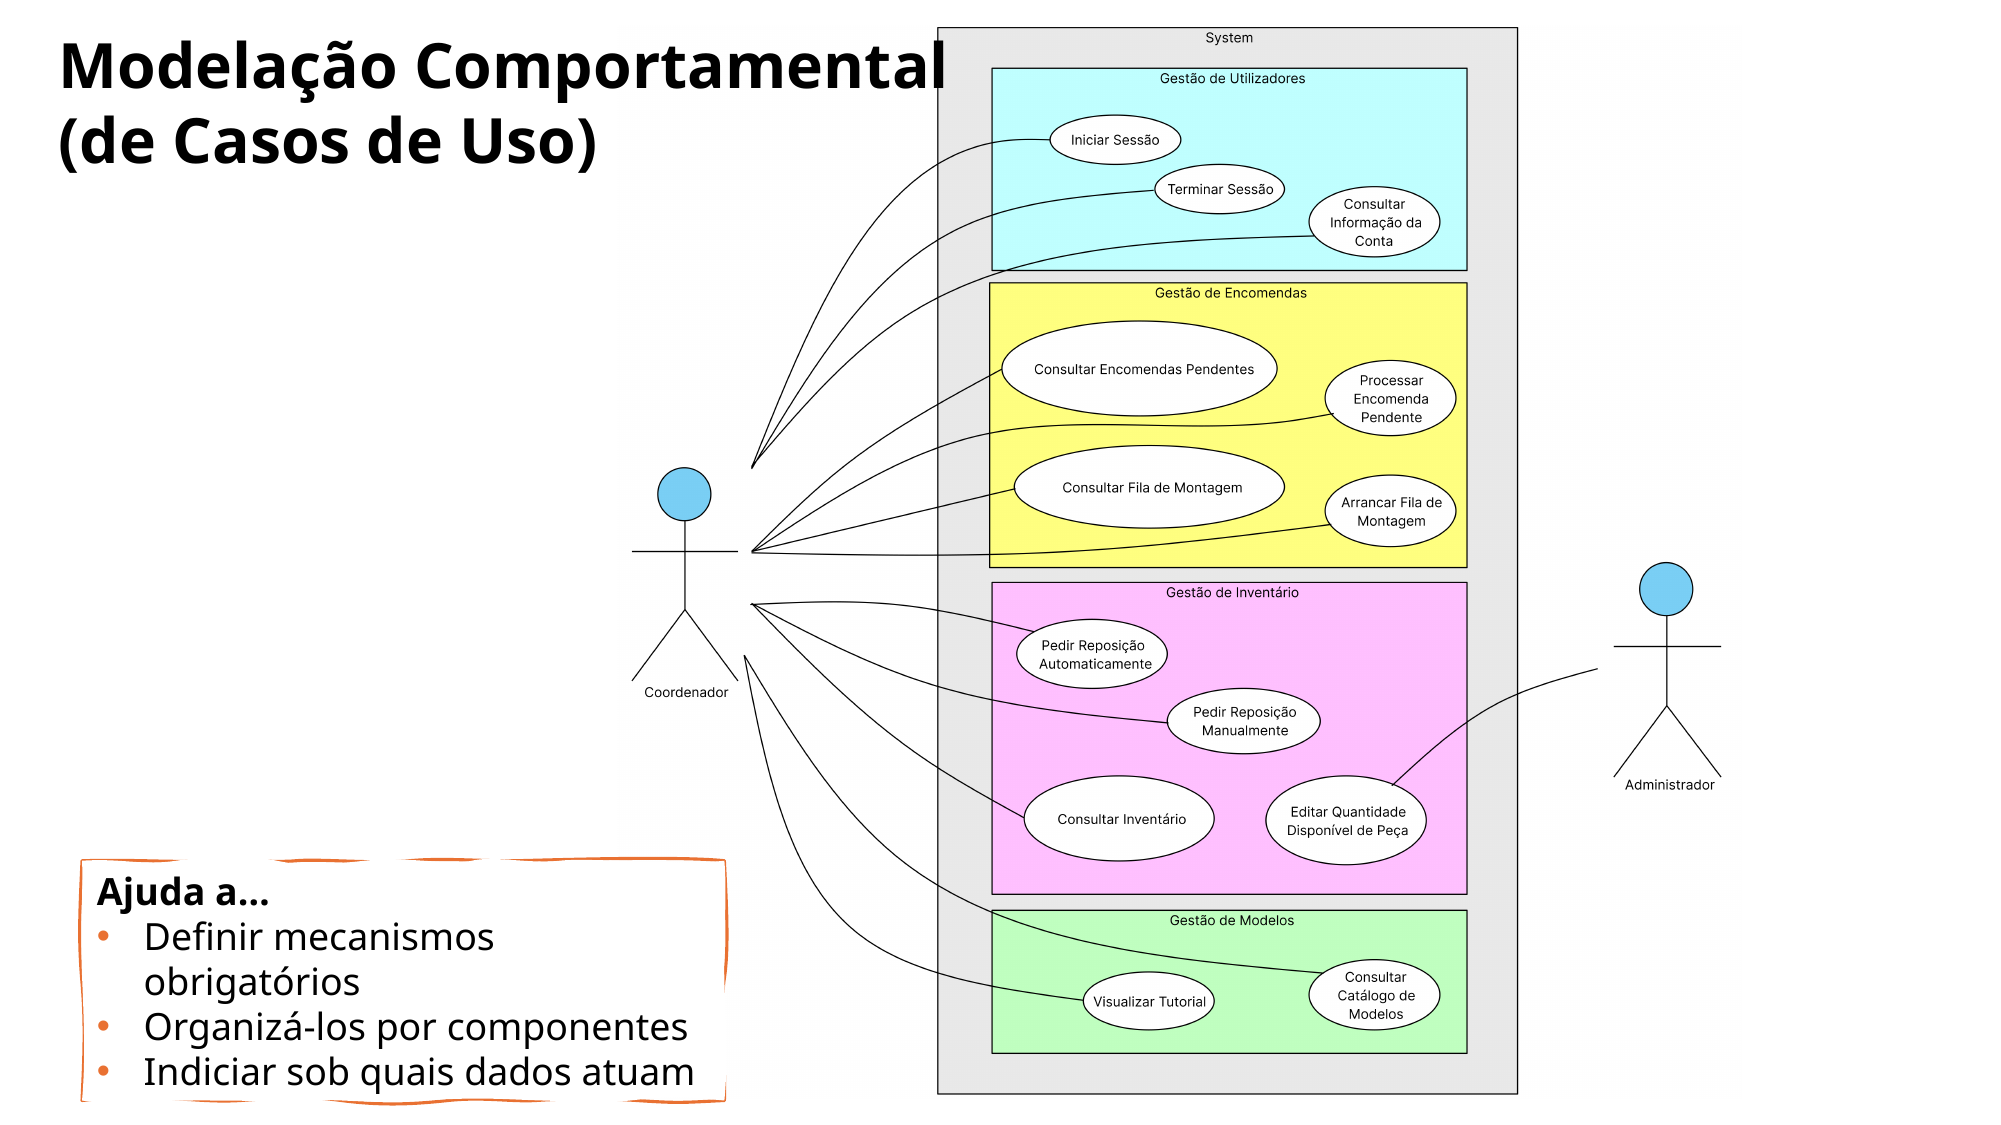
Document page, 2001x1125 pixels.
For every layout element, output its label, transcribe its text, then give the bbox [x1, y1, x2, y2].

text_box Modelação Comportamental (de Casos de Uso) [44, 19, 1956, 184]
text_box Ajuda a… Definir mecanismos obrigatórios Organizá-los por componentes Indiciar sob quais dados atuam [79, 856, 725, 1104]
picture [617, 25, 1742, 1100]
